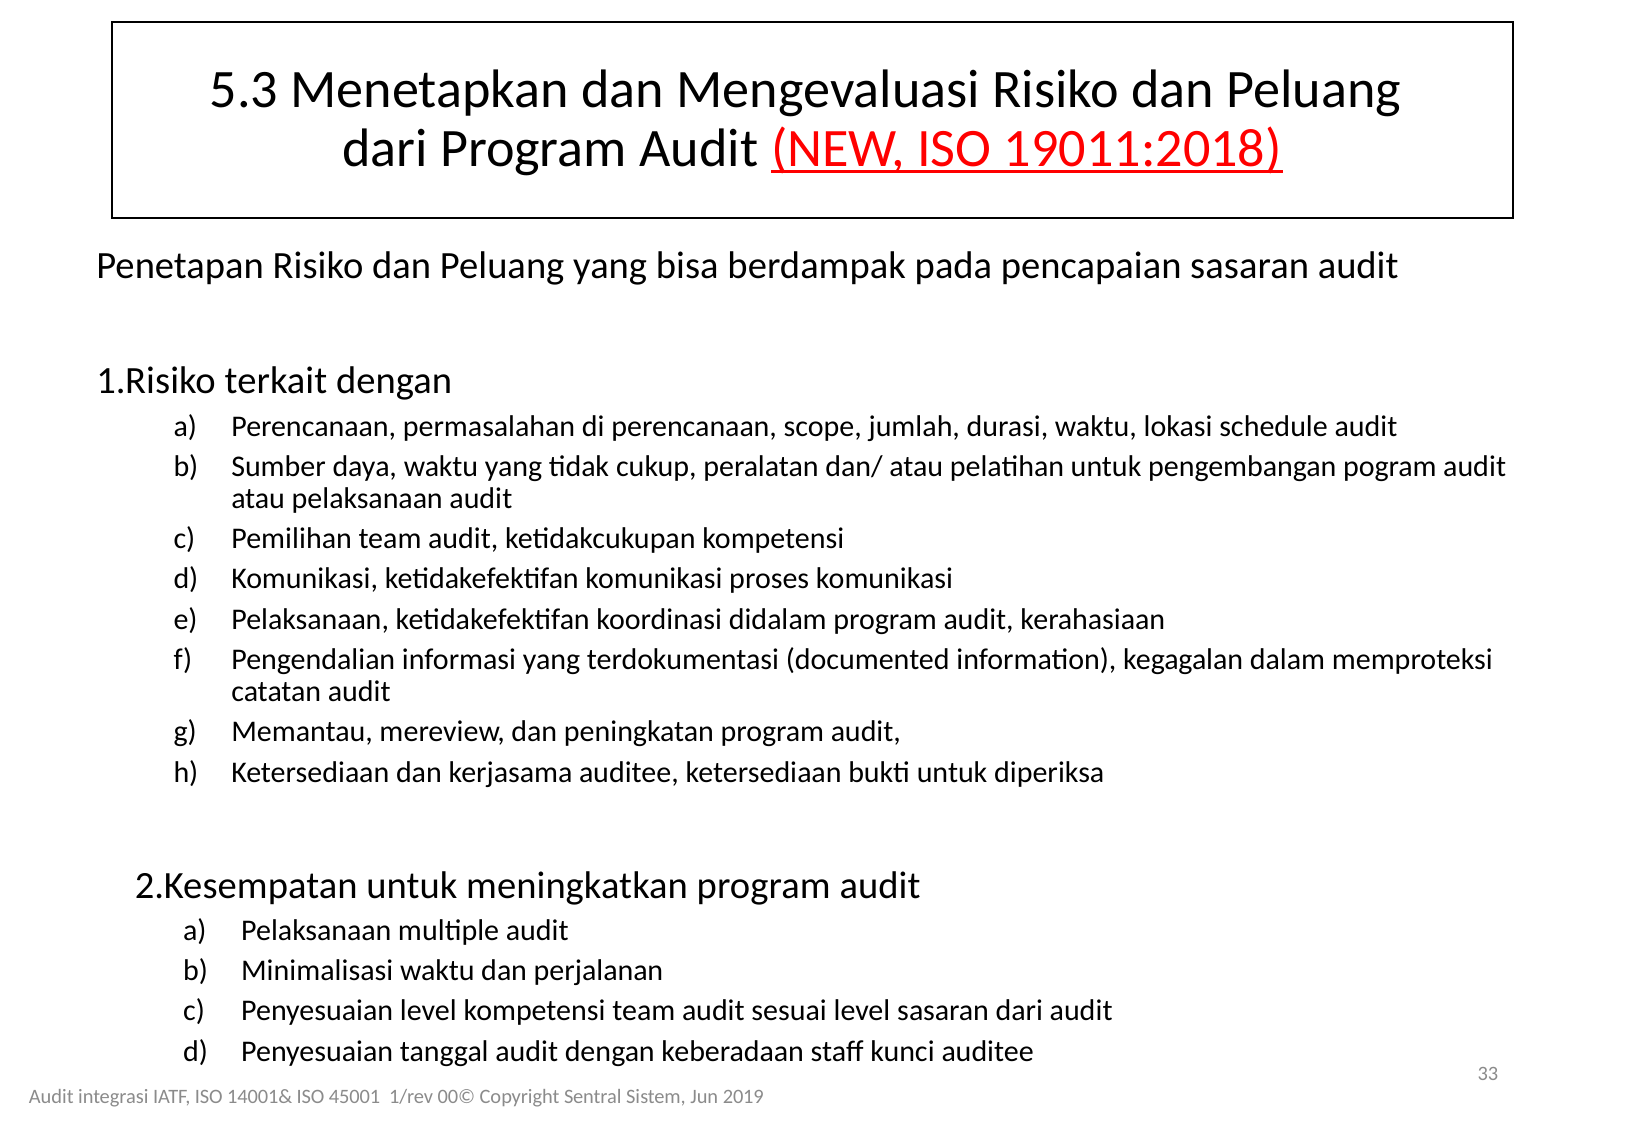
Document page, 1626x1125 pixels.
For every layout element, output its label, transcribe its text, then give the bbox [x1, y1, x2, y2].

list Penetapan Risiko dan Peluang yang bisa berdampak pada pencapaian sasaran audit Risiko terkait dengan Perencanaan, permasalahan di perencanaan, scope, jumlah, durasi, waktu, lokasi schedule audit Sumber daya, waktu yang tidak cukup, peralatan dan/ atau pelatihan untuk pengembangan pogram audit atau pelaksanaan audit Pemilihan team audit, ketidakcukupan kompetensi Komunikasi, ketidakefektifan komunikasi proses komunikasi Pelaksanaan, ketidakefektifan koordinasi didalam program audit, kerahasiaan Pengendalian informasi yang terdokumentasi (documented information), kegagalan dalam memproteksi catatan audit Memantau, mereview, dan peningkatan program audit, Ketersediaan dan kerjasama auditee, ketersediaan bukti untuk diperiksa Kesempatan untuk meningkatkan program audit Pelaksanaan multiple audit Minimalisasi waktu dan perjalanan Penyesuaian level kompetensi team audit sesuai level sasaran dari audit Penyesuaian tanggal audit dengan keberadaan staff kunci auditee [81, 237, 1544, 1083]
footer Audit integrasi IATF, ISO 14001& ISO 45001 1/rev 00© Copyright Sentral Sistem, Jun 2019 [3, 1065, 789, 1125]
slide_number 33 [1147, 1042, 1514, 1103]
title 5.3 Menetapkan dan Mengevaluasi Risiko dan Peluang dari Program Audit (NEW, ISO 19011:2018) [111, 21, 1514, 219]
